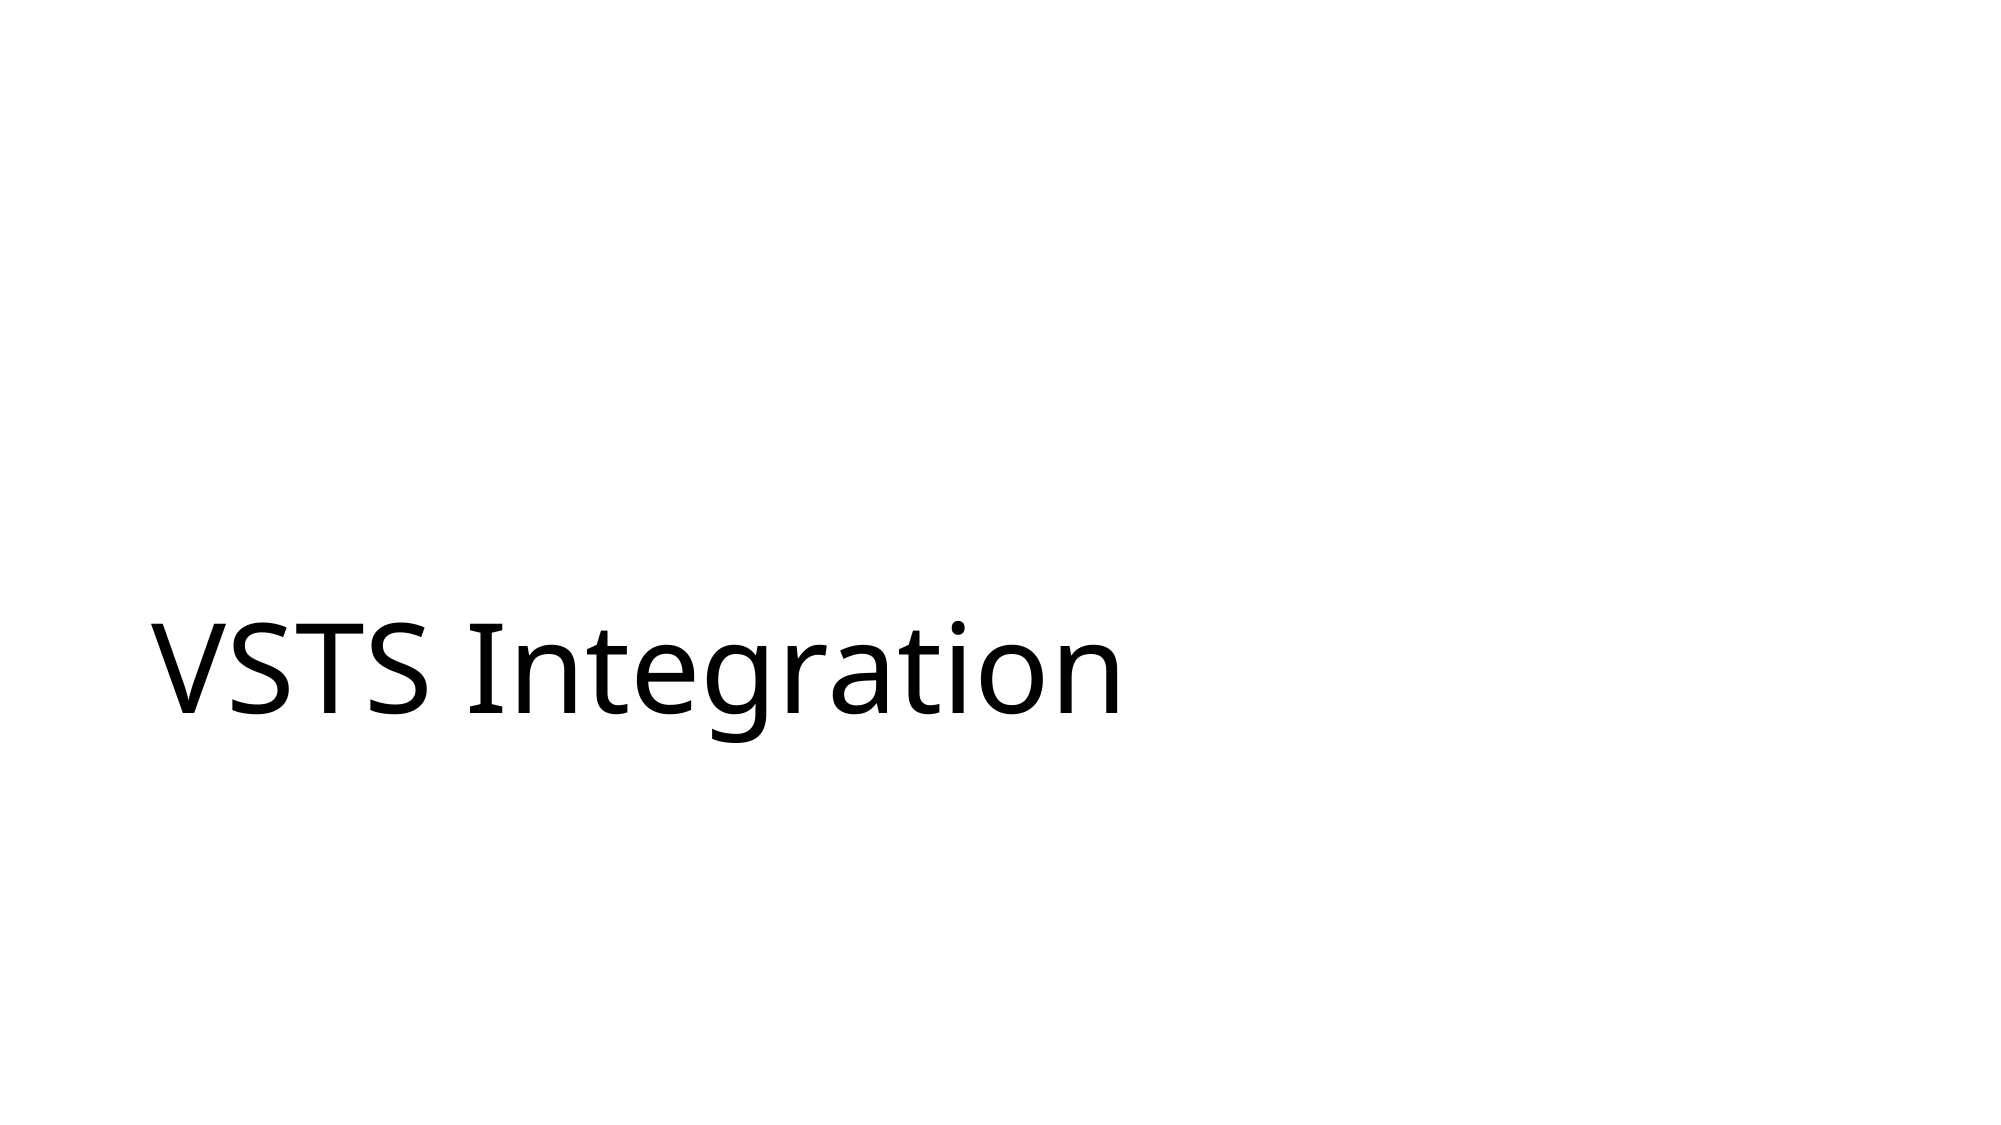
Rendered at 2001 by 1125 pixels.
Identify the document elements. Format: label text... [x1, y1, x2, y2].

title VSTS Integration [136, 280, 1862, 749]
